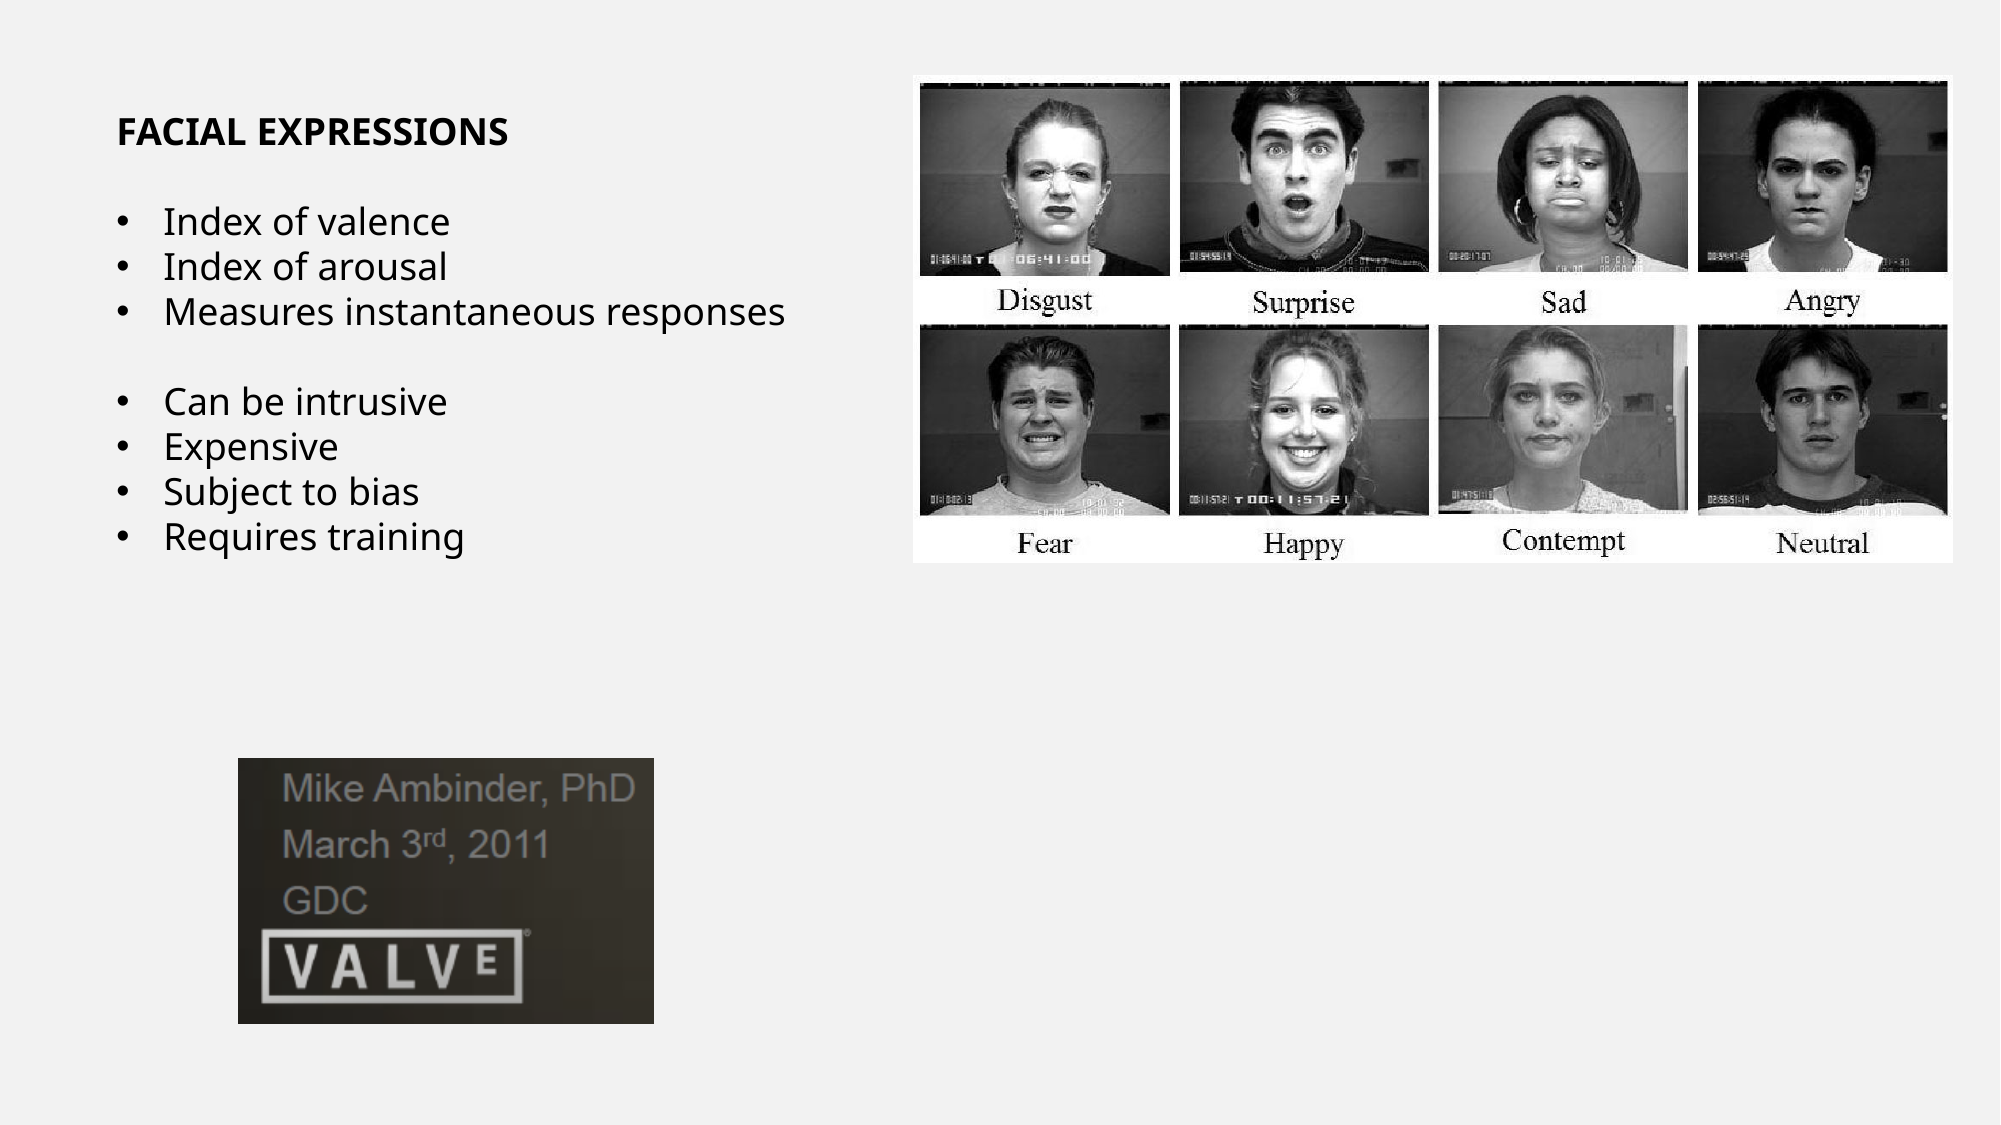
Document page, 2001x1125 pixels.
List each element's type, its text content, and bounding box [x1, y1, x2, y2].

picture [913, 75, 1953, 563]
text_box FACIAL EXPRESSIONS Index of valence Index of arousal Measures instantaneous responses Can be intrusive Expensive Subject to bias Requires training [101, 100, 802, 566]
picture [238, 758, 654, 1024]
